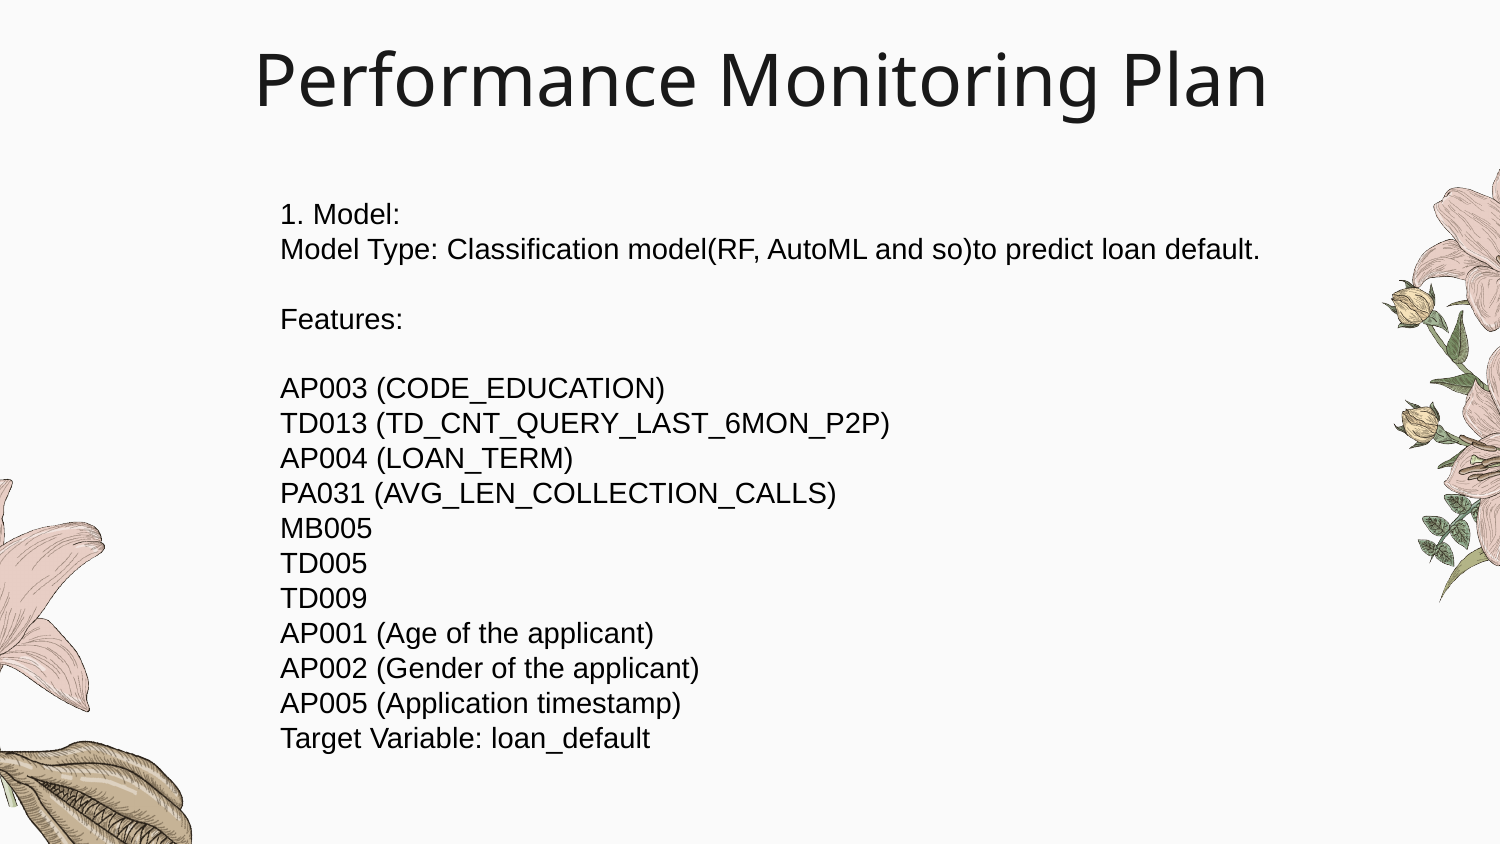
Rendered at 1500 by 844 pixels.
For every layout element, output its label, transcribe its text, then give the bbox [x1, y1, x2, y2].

picture [1368, 9, 1500, 675]
text_box 1. Model: Model Type: Classification model(RF, AutoML and so)to predict loan default. Features: AP003 (CODE_EDUCATION) TD013 (TD_CNT_QUERY_LAST_6MON_P2P) AP004 (LOAN_TERM) PA031 (AVG_LEN_COLLECTION_CALLS) MB005 TD005 TD009 AP001 (Age of the applicant) AP002 (Gender of the applicant) AP005 (Application timestamp) Target Variable: loan_default [265, 187, 1368, 762]
title Performance Monitoring Plan [129, 18, 1394, 113]
picture [0, 431, 329, 844]
